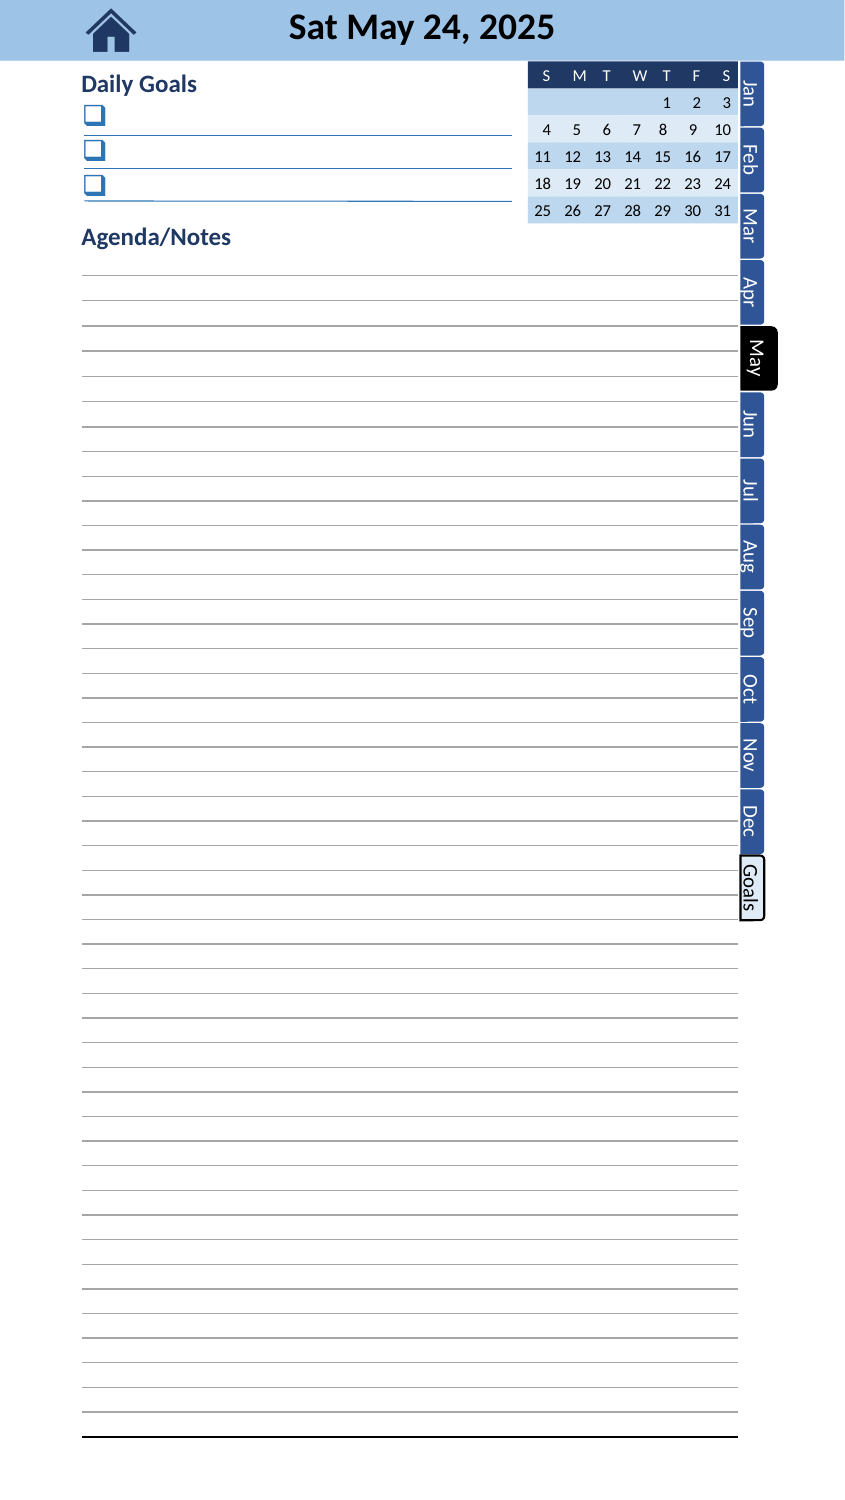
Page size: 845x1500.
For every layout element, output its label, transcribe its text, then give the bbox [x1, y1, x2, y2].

picture [82, 1, 140, 59]
list Sat May 24, 2025 [190, 0, 655, 61]
